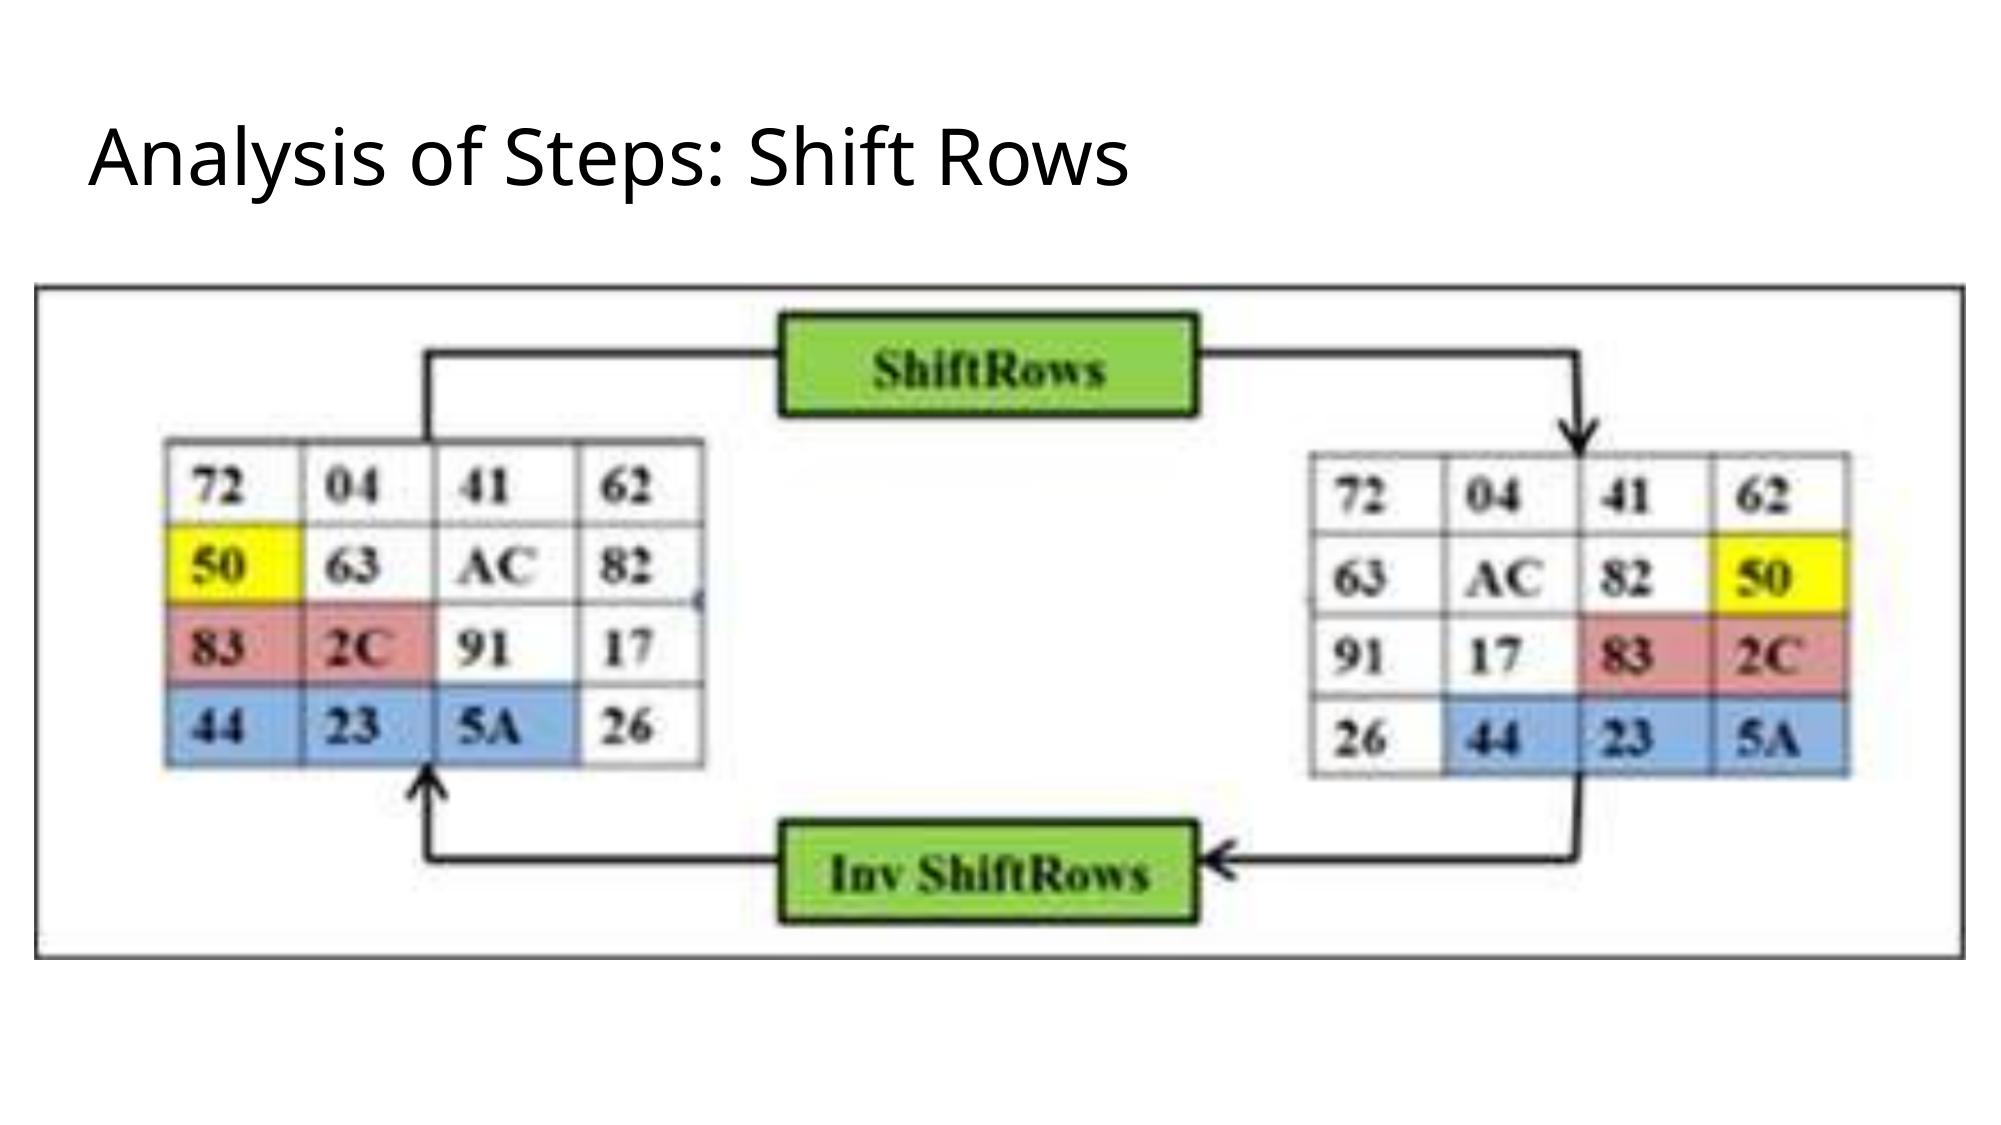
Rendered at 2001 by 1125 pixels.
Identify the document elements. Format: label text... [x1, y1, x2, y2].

title Analysis of Steps: Shift Rows [68, 97, 1932, 223]
picture [33, 282, 1966, 960]
